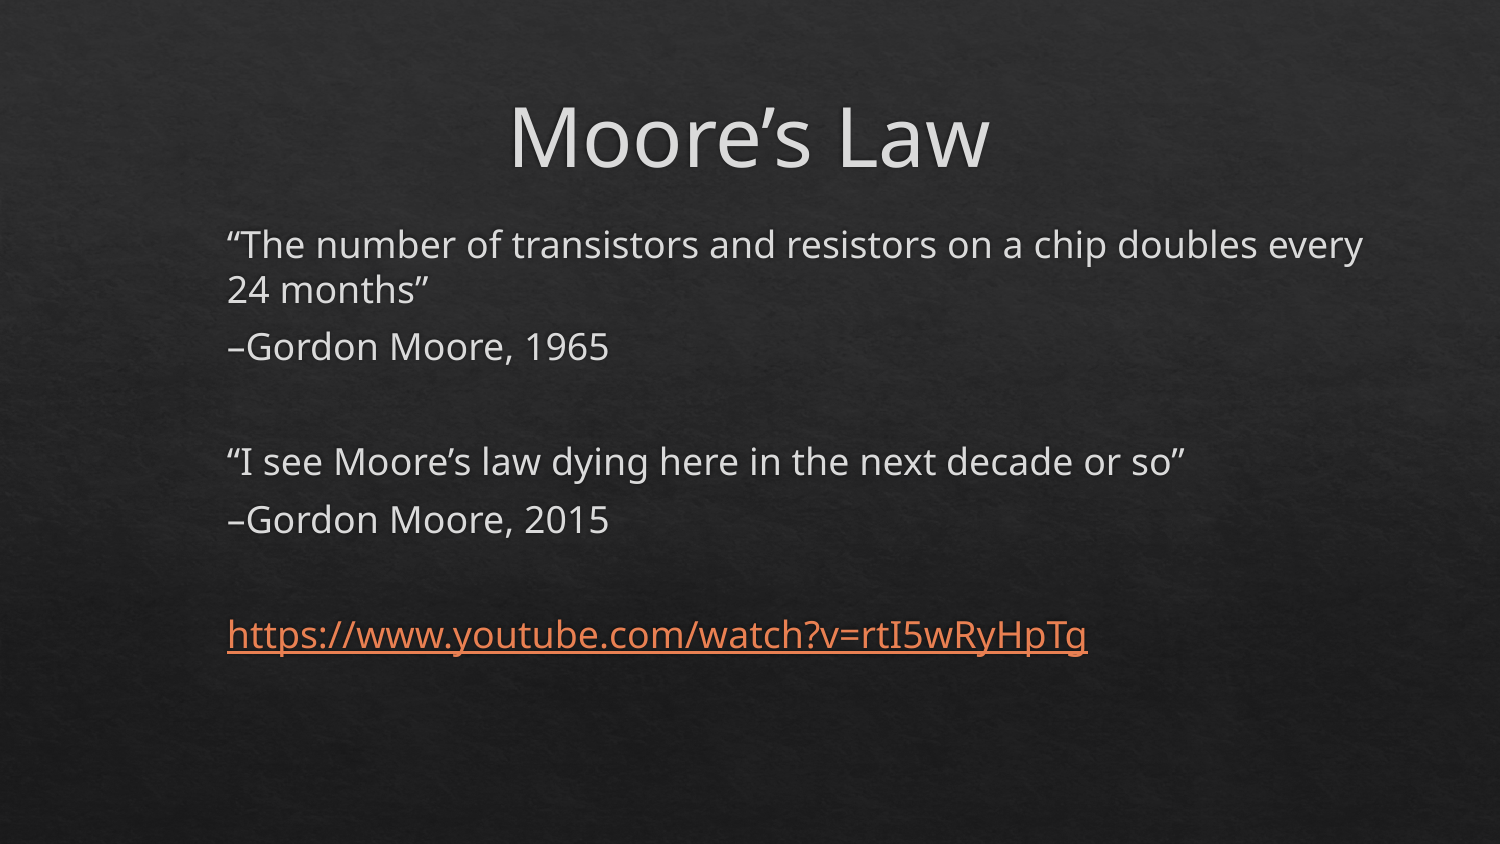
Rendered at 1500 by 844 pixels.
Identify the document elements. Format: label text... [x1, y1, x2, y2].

title Moore’s Law [112, 75, 1387, 195]
picture [0, 0, 1500, 844]
list “The number of transistors and resistors on a chip doubles every 24 months” –Gordon Moore, 1965 “I see Moore’s law dying here in the next decade or so” –Gordon Moore, 2015 https://www.youtube.com/watch?v=rtI5wRyHpTg [112, 213, 1387, 713]
